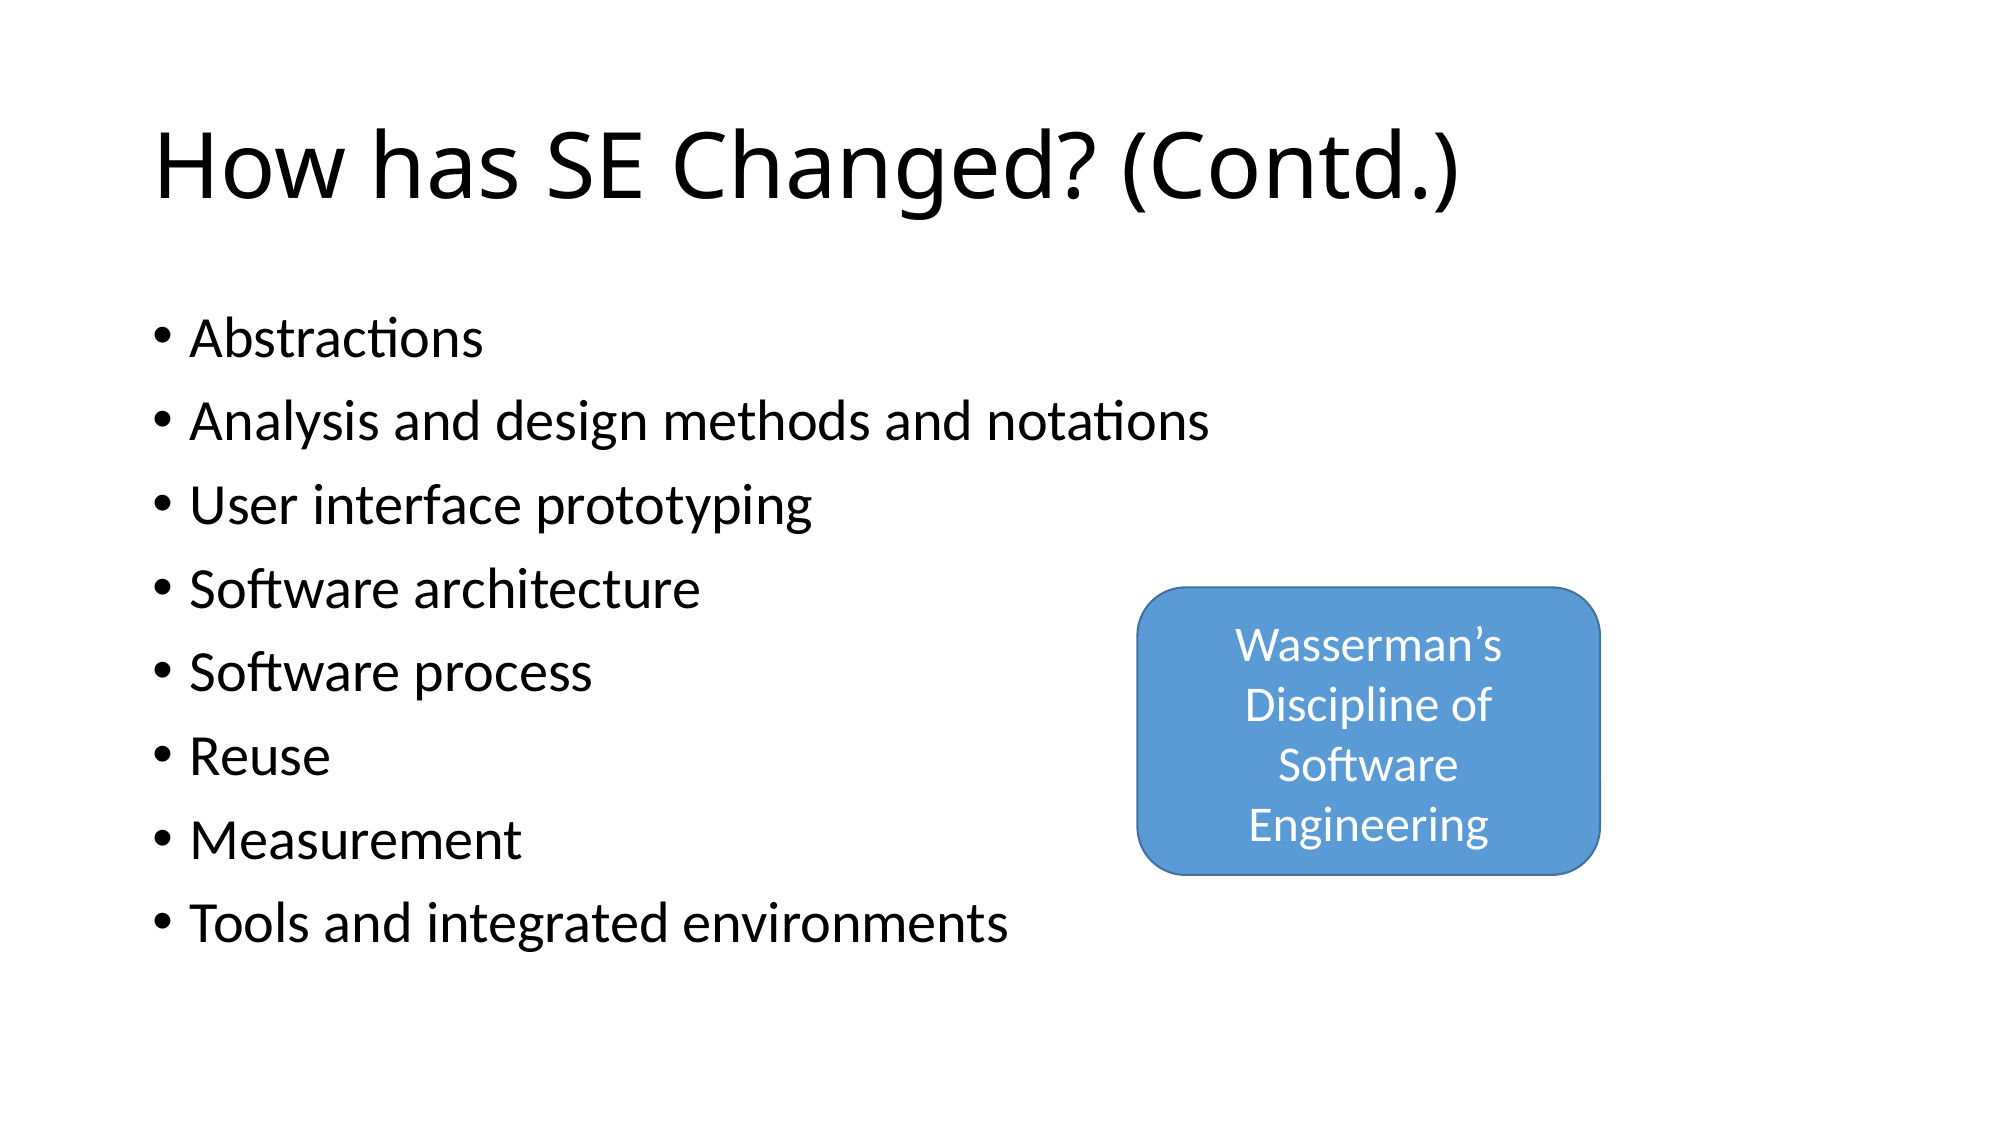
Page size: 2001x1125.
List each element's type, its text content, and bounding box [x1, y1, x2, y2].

list Abstractions Analysis and design methods and notations User interface prototyping Software architecture Software process Reuse Measurement Tools and integrated environments [137, 299, 1863, 1014]
title How has SE Changed? (Contd.) [137, 59, 1863, 278]
text_box Wasserman’s Discipline of Software Engineering [1136, 586, 1602, 876]
